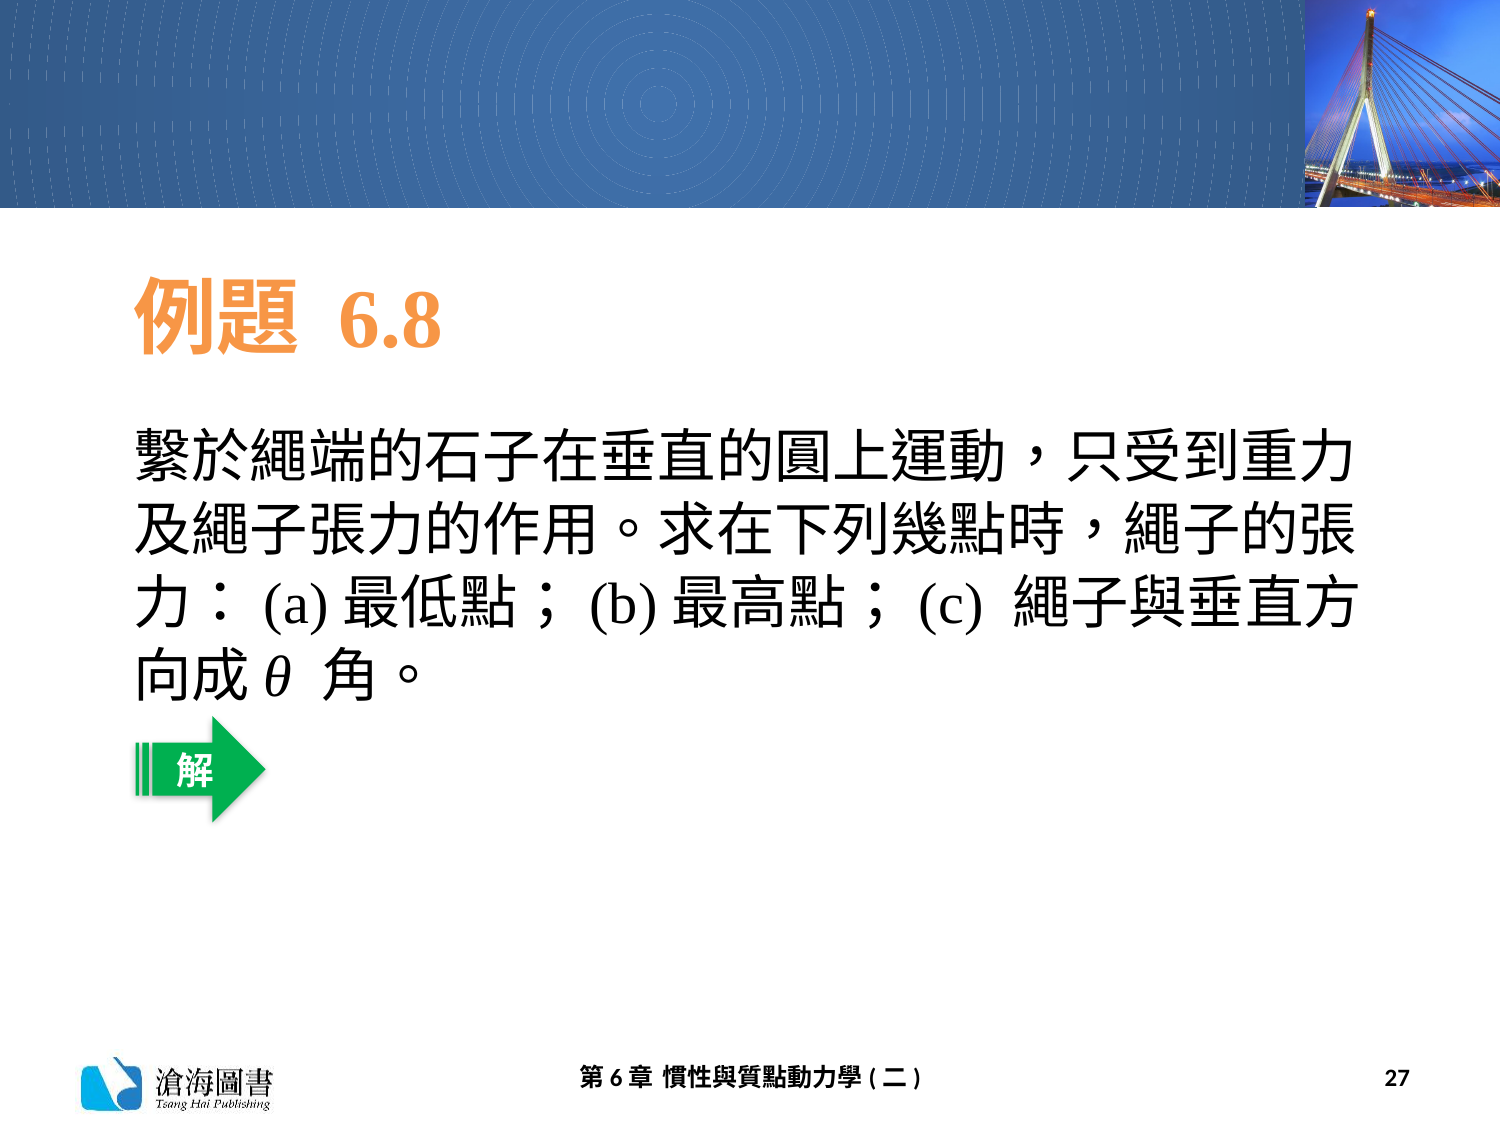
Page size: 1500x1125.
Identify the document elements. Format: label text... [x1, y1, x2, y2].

picture [75, 1049, 274, 1118]
text_box 解 [142, 742, 149, 796]
picture [1305, 0, 1500, 207]
title 例題 6.8 [118, 256, 1394, 386]
text_box 解 [135, 742, 140, 796]
list 繫於繩端的石子在垂直的圓上運動，只受到重力及繩子張力的作用。求在下列幾點時，繩子的張力：(a)最低點；(b)最高點；(c) 繩子與垂直方向成θ 角。 [118, 408, 1394, 1024]
footer 第6章 慣性與質點動力學(二) [512, 1046, 988, 1107]
slide_number 27 [1074, 1046, 1425, 1107]
text_box 解 [152, 715, 266, 823]
